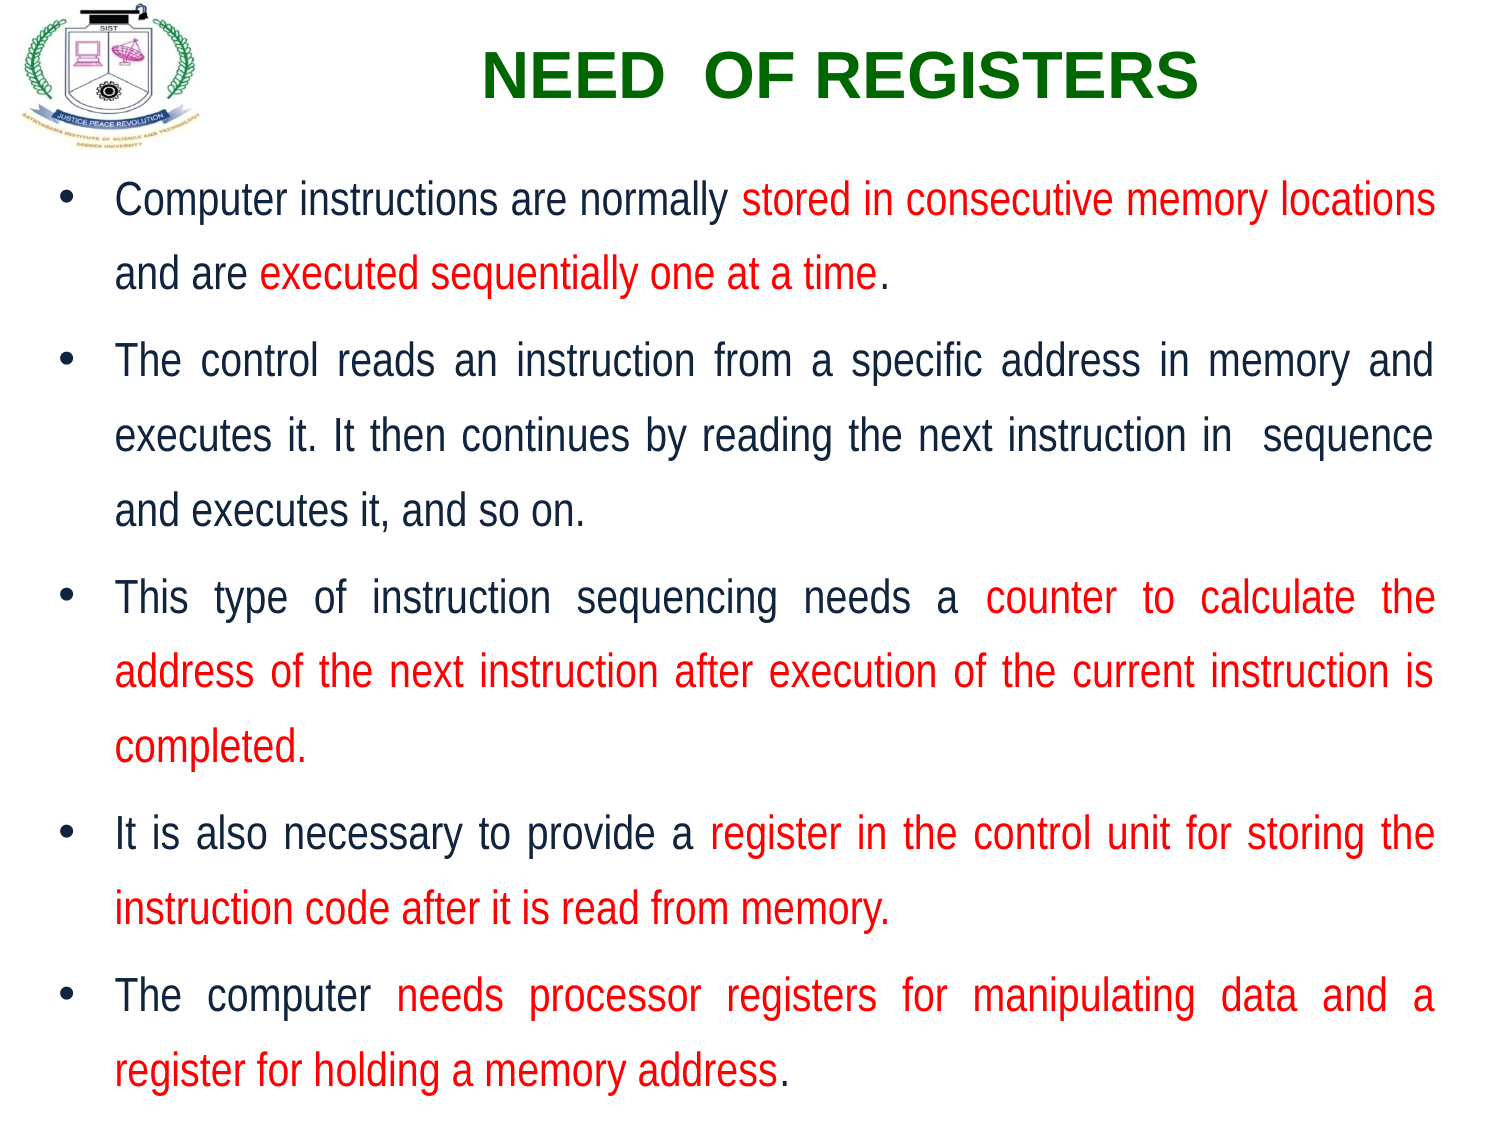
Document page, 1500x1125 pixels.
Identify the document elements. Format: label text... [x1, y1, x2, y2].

text_box Computer instructions are normally stored in consecutive memory locations and are executed sequentially one at a time. The control reads an instruction from a specific address in memory and executes it. It then continues by reading the next instruction in sequence and executes it, and so on. This type of instruction sequencing needs a counter to calculate the address of the next instruction after execution of the current instruction is completed. It is also necessary to provide a register in the control unit for storing the instruction code after it is read from memory. The computer needs processor registers for manipulating data and a register for holding a memory address. [58, 149, 1438, 1125]
picture [0, 0, 220, 163]
text_box NEED OF REGISTERS [200, 24, 1438, 149]
